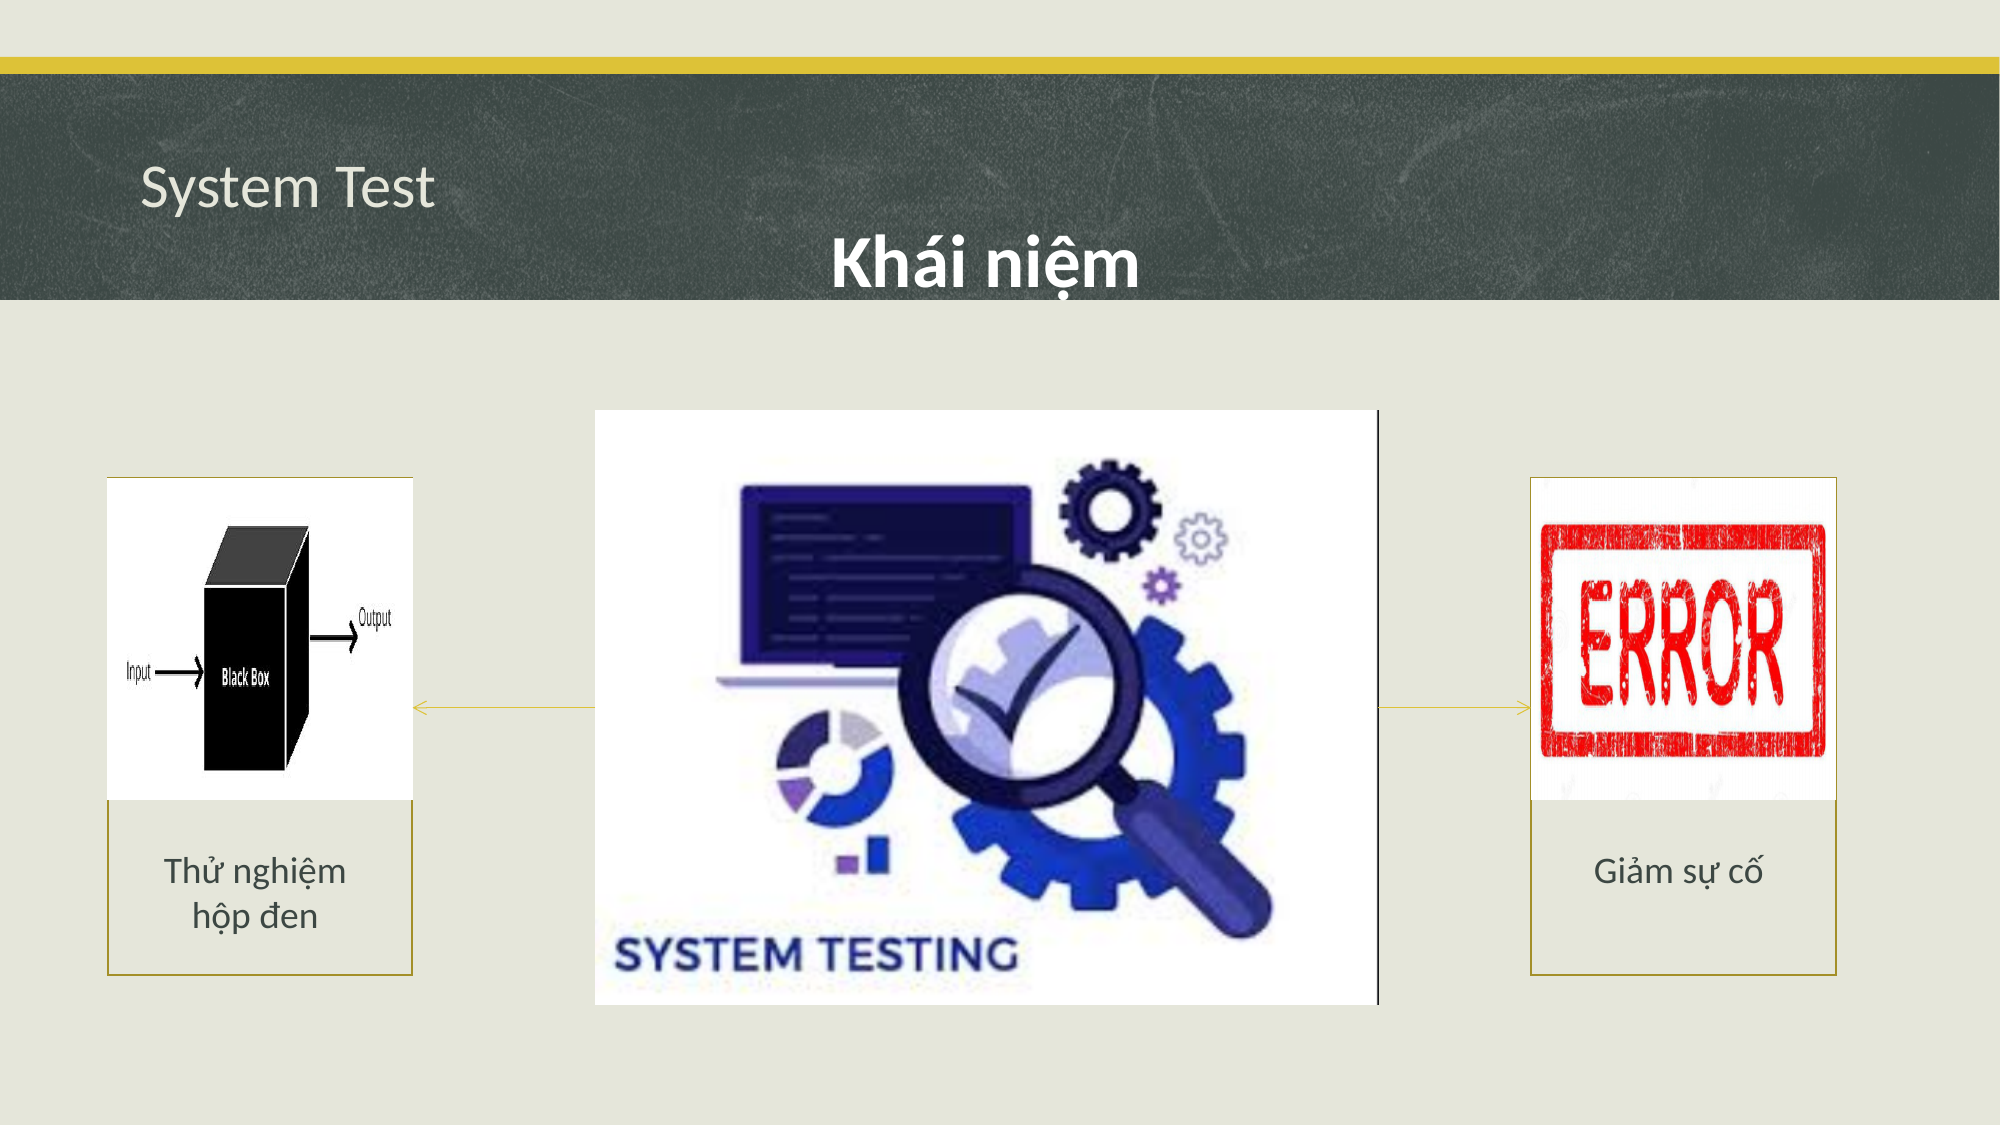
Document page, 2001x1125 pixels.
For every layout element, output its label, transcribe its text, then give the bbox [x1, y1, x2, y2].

text_box Thử nghiệm hộp đen [139, 838, 372, 944]
text_box [107, 800, 413, 976]
picture [1293, 74, 2000, 300]
picture [1531, 478, 1836, 800]
text_box [1530, 477, 1837, 976]
picture [107, 478, 413, 800]
text_box Khái niệm [681, 204, 1293, 310]
text_box System Test [125, 74, 1705, 299]
text_box Giảm sự cố [1562, 838, 1796, 899]
picture [0, 74, 681, 300]
picture [595, 410, 1379, 1005]
